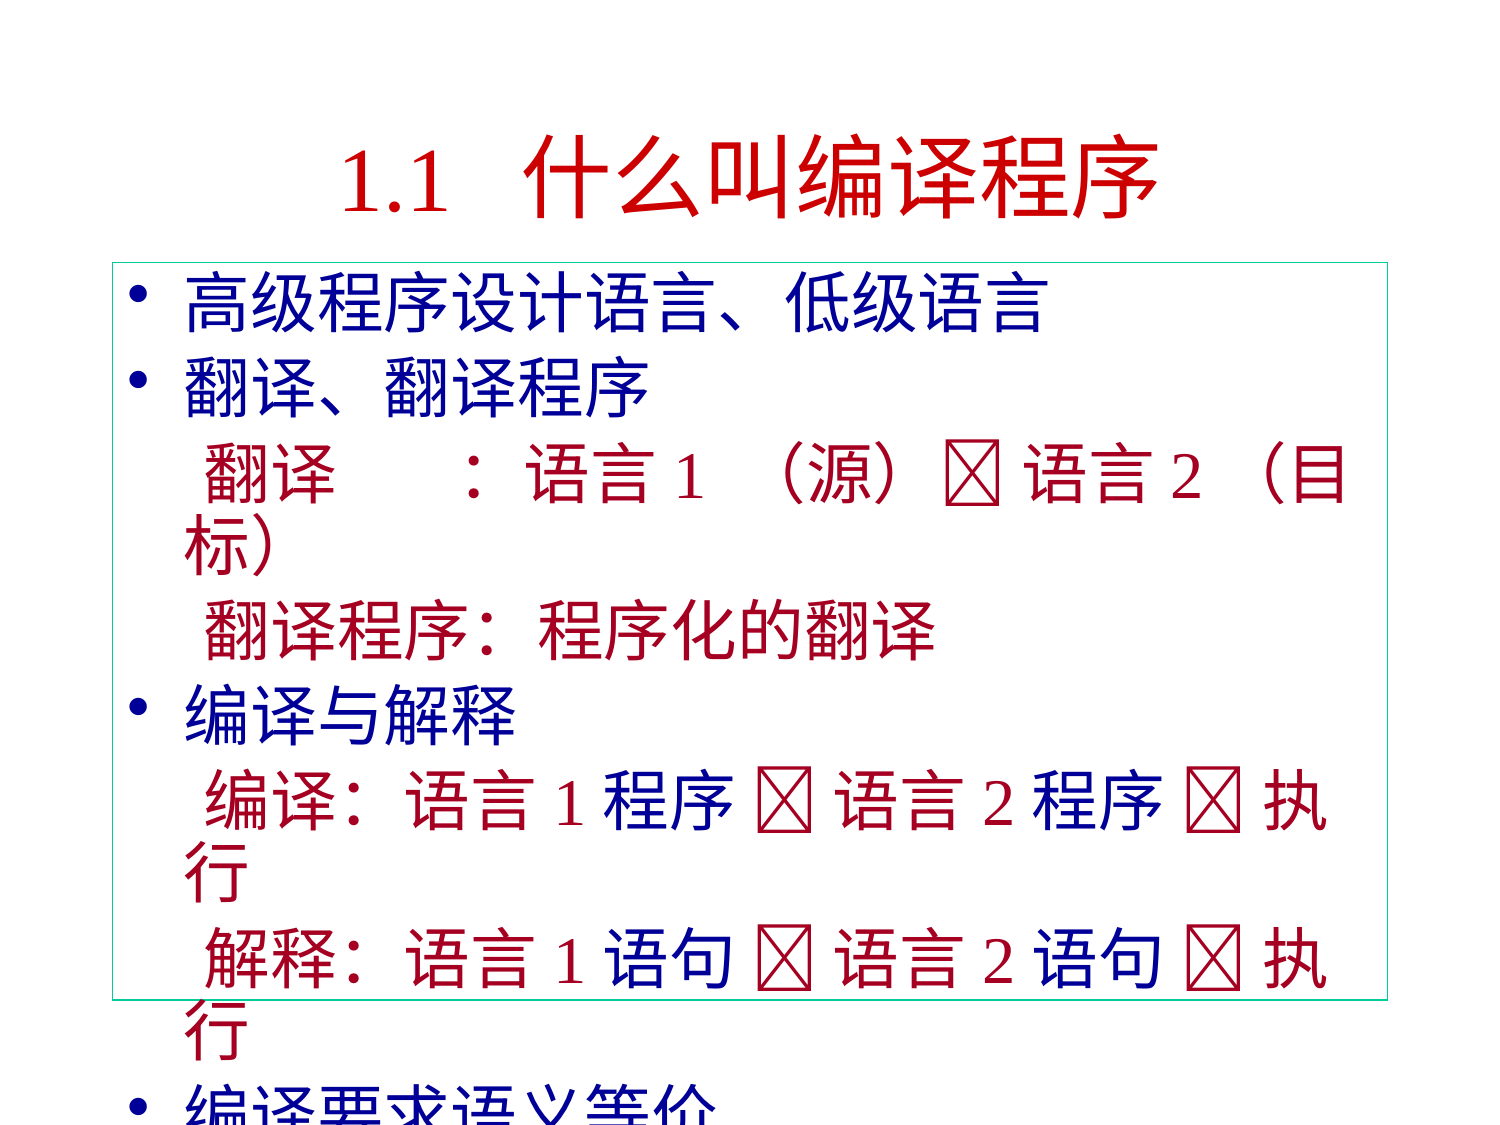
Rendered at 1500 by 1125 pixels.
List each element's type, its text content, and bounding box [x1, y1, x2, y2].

list 高级程序设计语言、低级语言 翻译、翻译程序 翻译 ：语言1 （源） 语言2（目标） 翻译程序：程序化的翻译 编译与解释 编译：语言1程序  语言2程序  执行 解释：语言1语句  语言2语句  执行 编译要求语义等价 [112, 262, 1388, 1001]
title 1.1 什么叫编译程序 [112, 99, 1388, 251]
